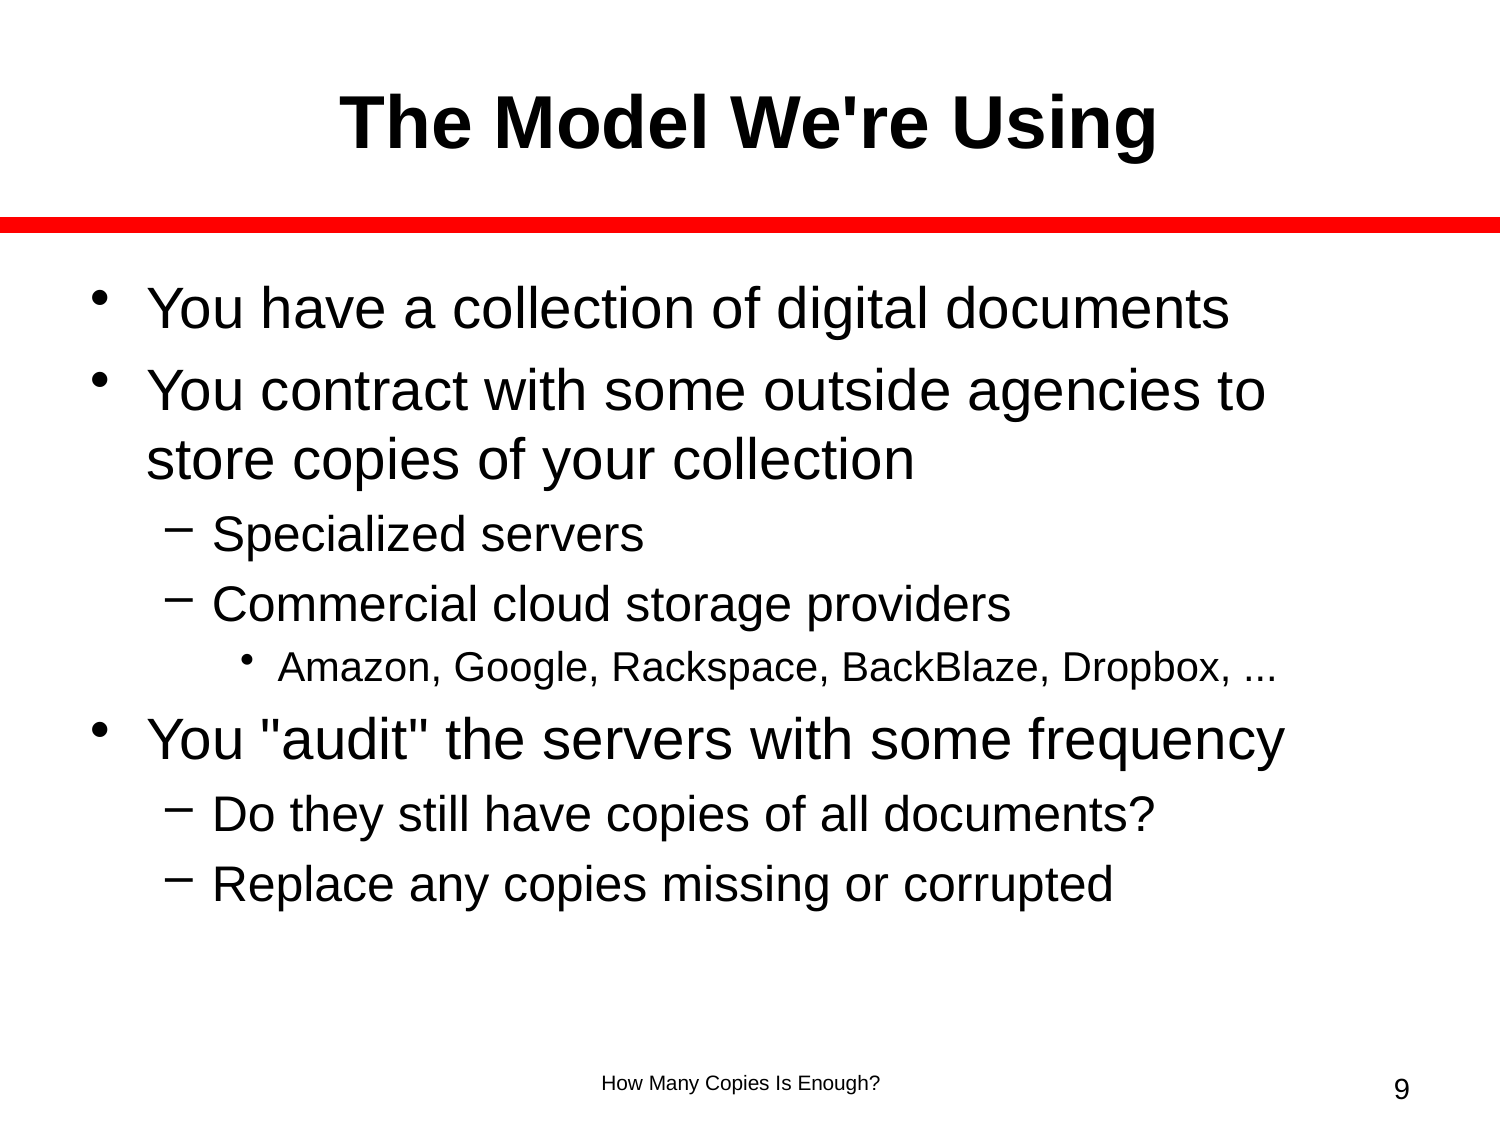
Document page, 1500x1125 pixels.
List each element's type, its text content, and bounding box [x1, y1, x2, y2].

slide_number 9 [1074, 1062, 1425, 1103]
list You have a collection of digital documents You contract with some outside agencies to store copies of your collection Specialized servers Commercial cloud storage providers Amazon, Google, Rackspace, BackBlaze, Dropbox, ... You "audit" the servers with some frequency Do they still have copies of all documents? Replace any copies missing or corrupted [75, 262, 1425, 1005]
title The Model We're Using [75, 24, 1425, 213]
footer How Many Copies Is Enough? [450, 1062, 1038, 1103]
